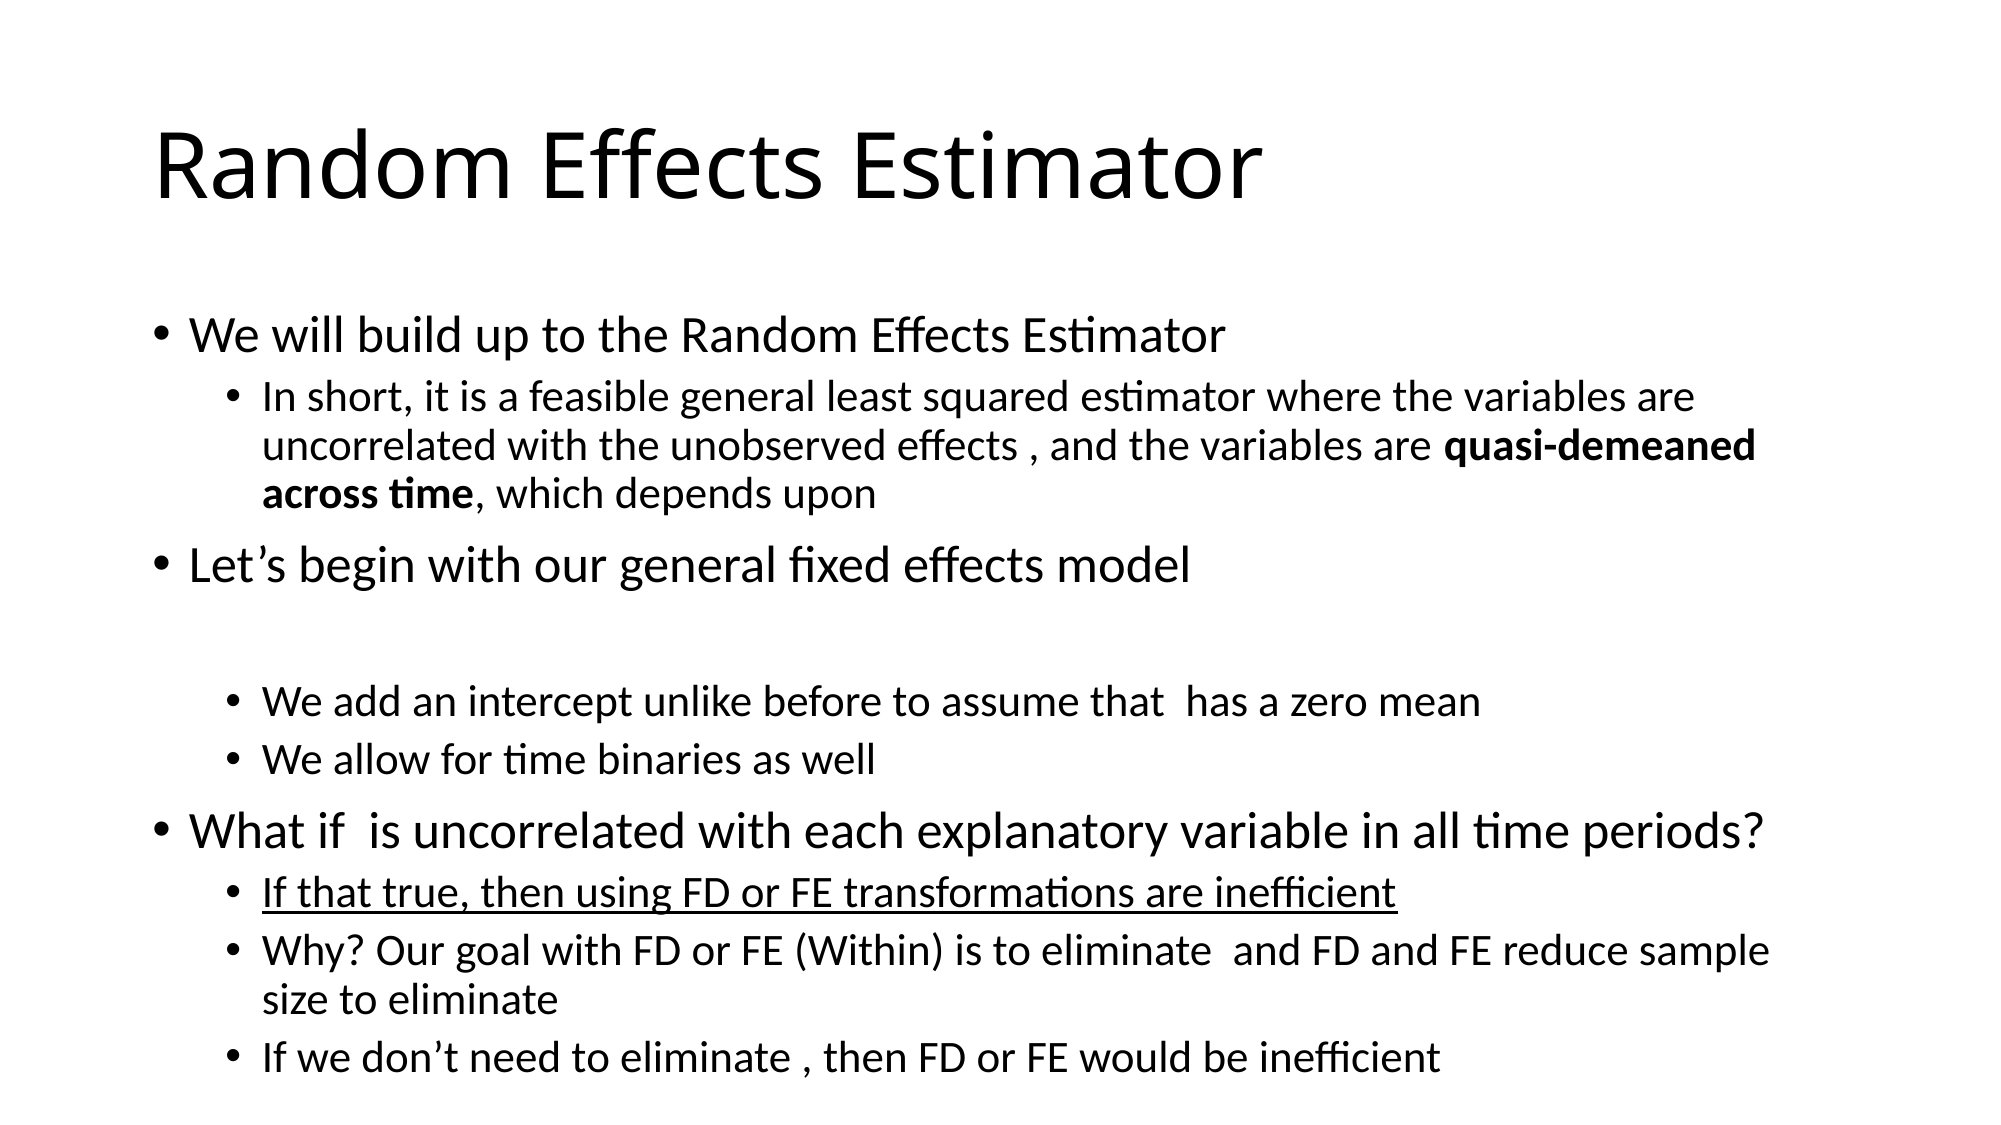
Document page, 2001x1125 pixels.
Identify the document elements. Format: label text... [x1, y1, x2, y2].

title Random Effects Estimator [137, 59, 1863, 278]
